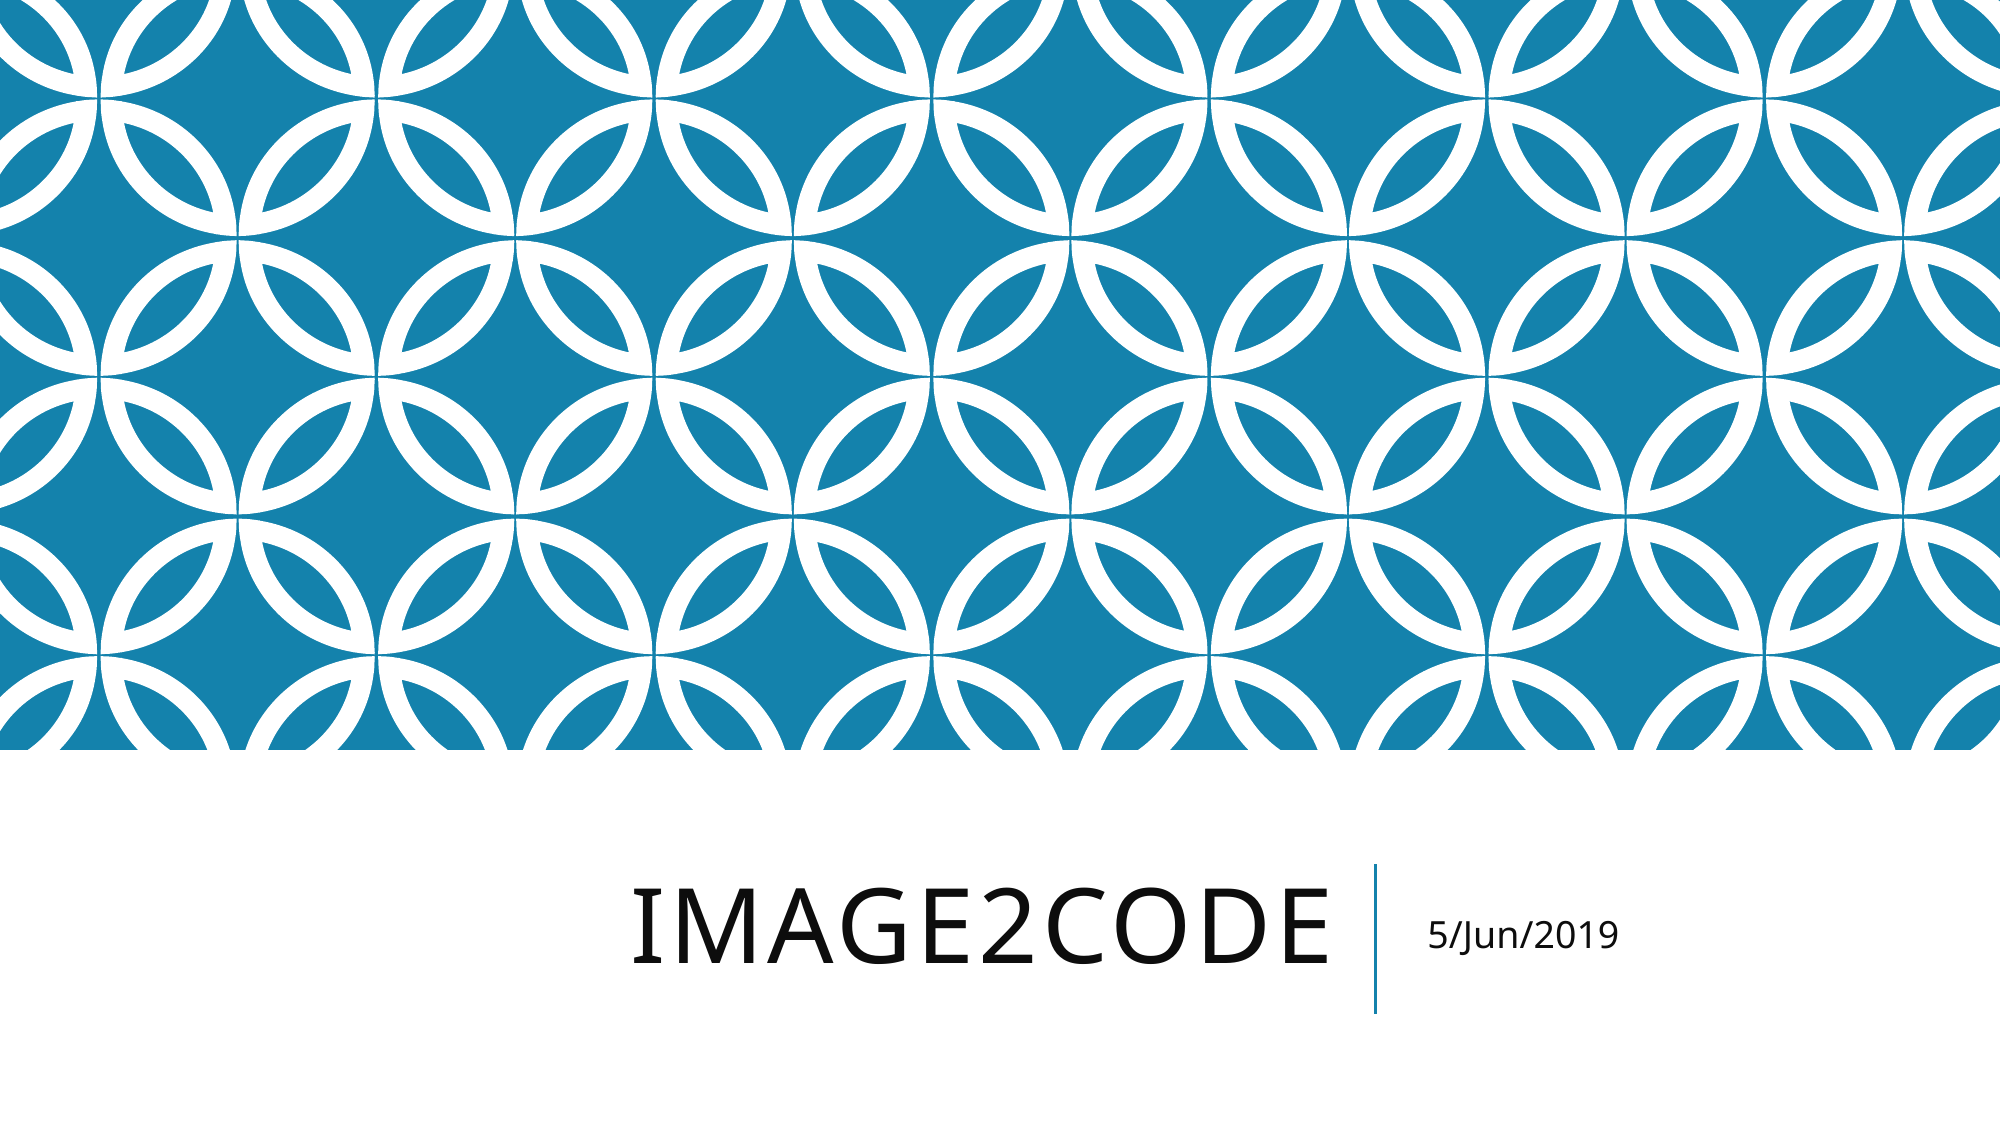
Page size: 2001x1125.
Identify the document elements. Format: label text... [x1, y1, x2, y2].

title Image2Code [75, 813, 1350, 1054]
subtitle 5/Jun/2019 [1412, 813, 1938, 1054]
